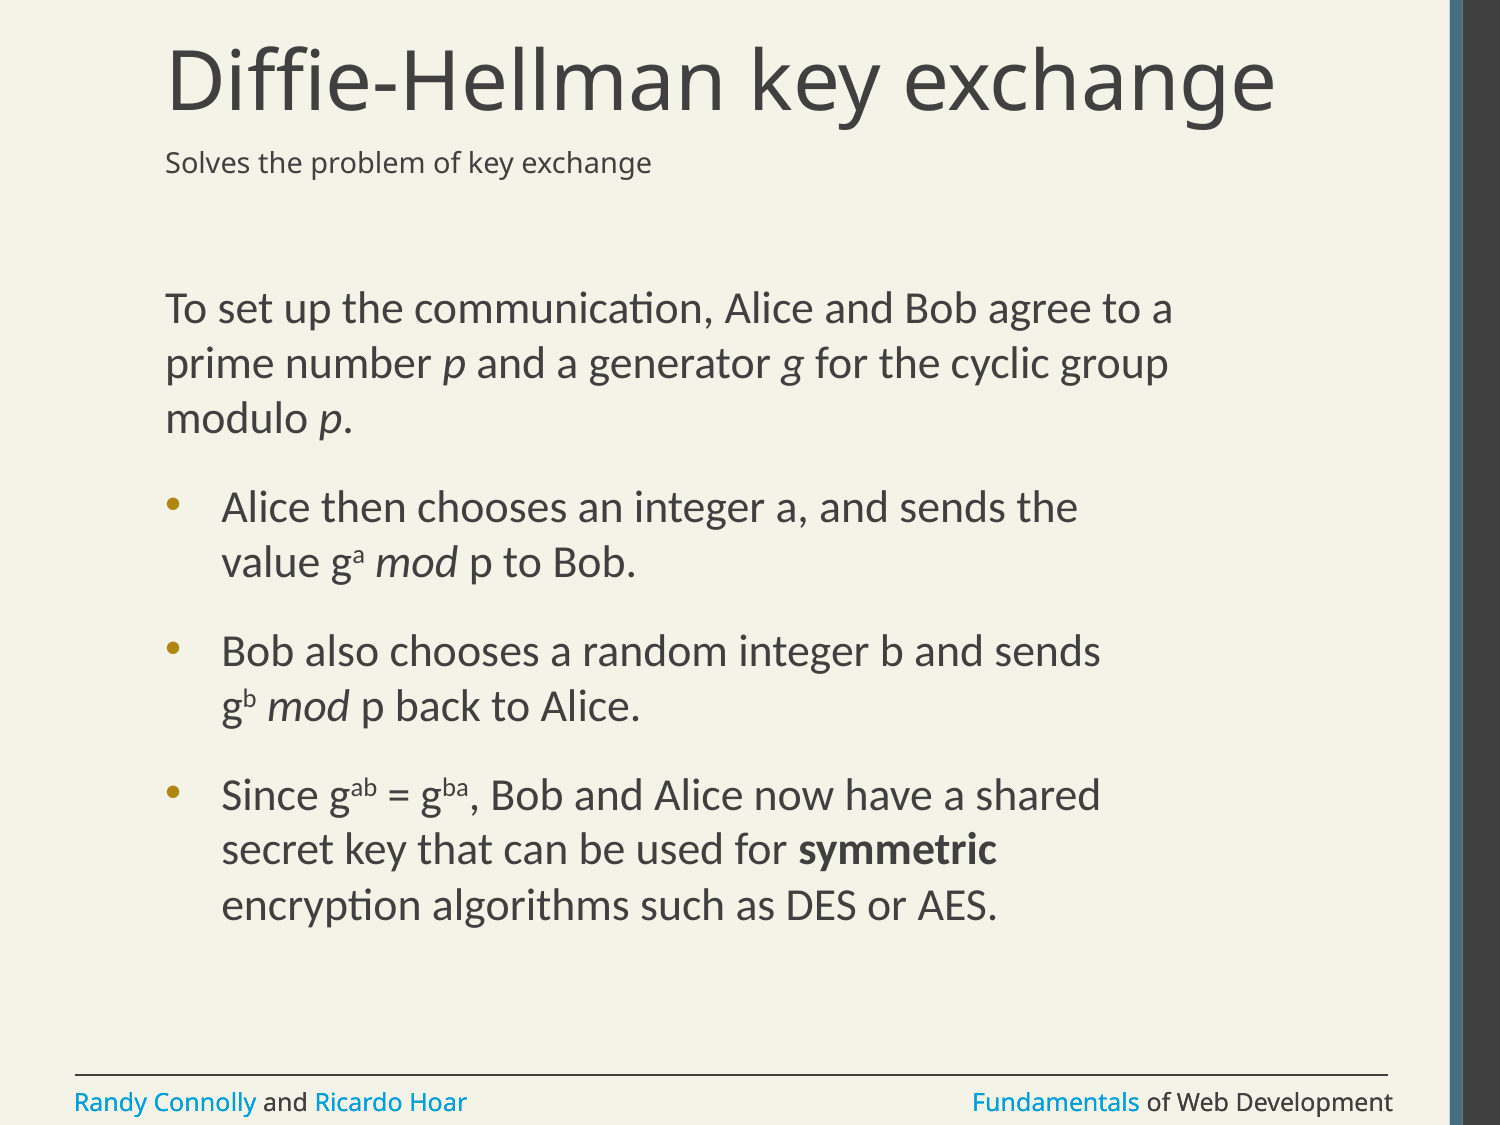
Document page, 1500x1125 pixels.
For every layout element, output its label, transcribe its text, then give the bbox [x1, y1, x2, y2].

list To set up the communication, Alice and Bob agree to a prime number p and a generator g for the cyclic group modulo p. Alice then chooses an integer a, and sends the value ga mod p to Bob. Bob also chooses a random integer b and sends gb mod p back to Alice. Since gab = gba, Bob and Alice now have a shared secret key that can be used for symmetric encryption algorithms such as DES or AES. [150, 270, 1200, 1013]
list Solves the problem of key exchange [150, 137, 1200, 188]
title Diffie-Hellman key exchange [150, 20, 1425, 188]
